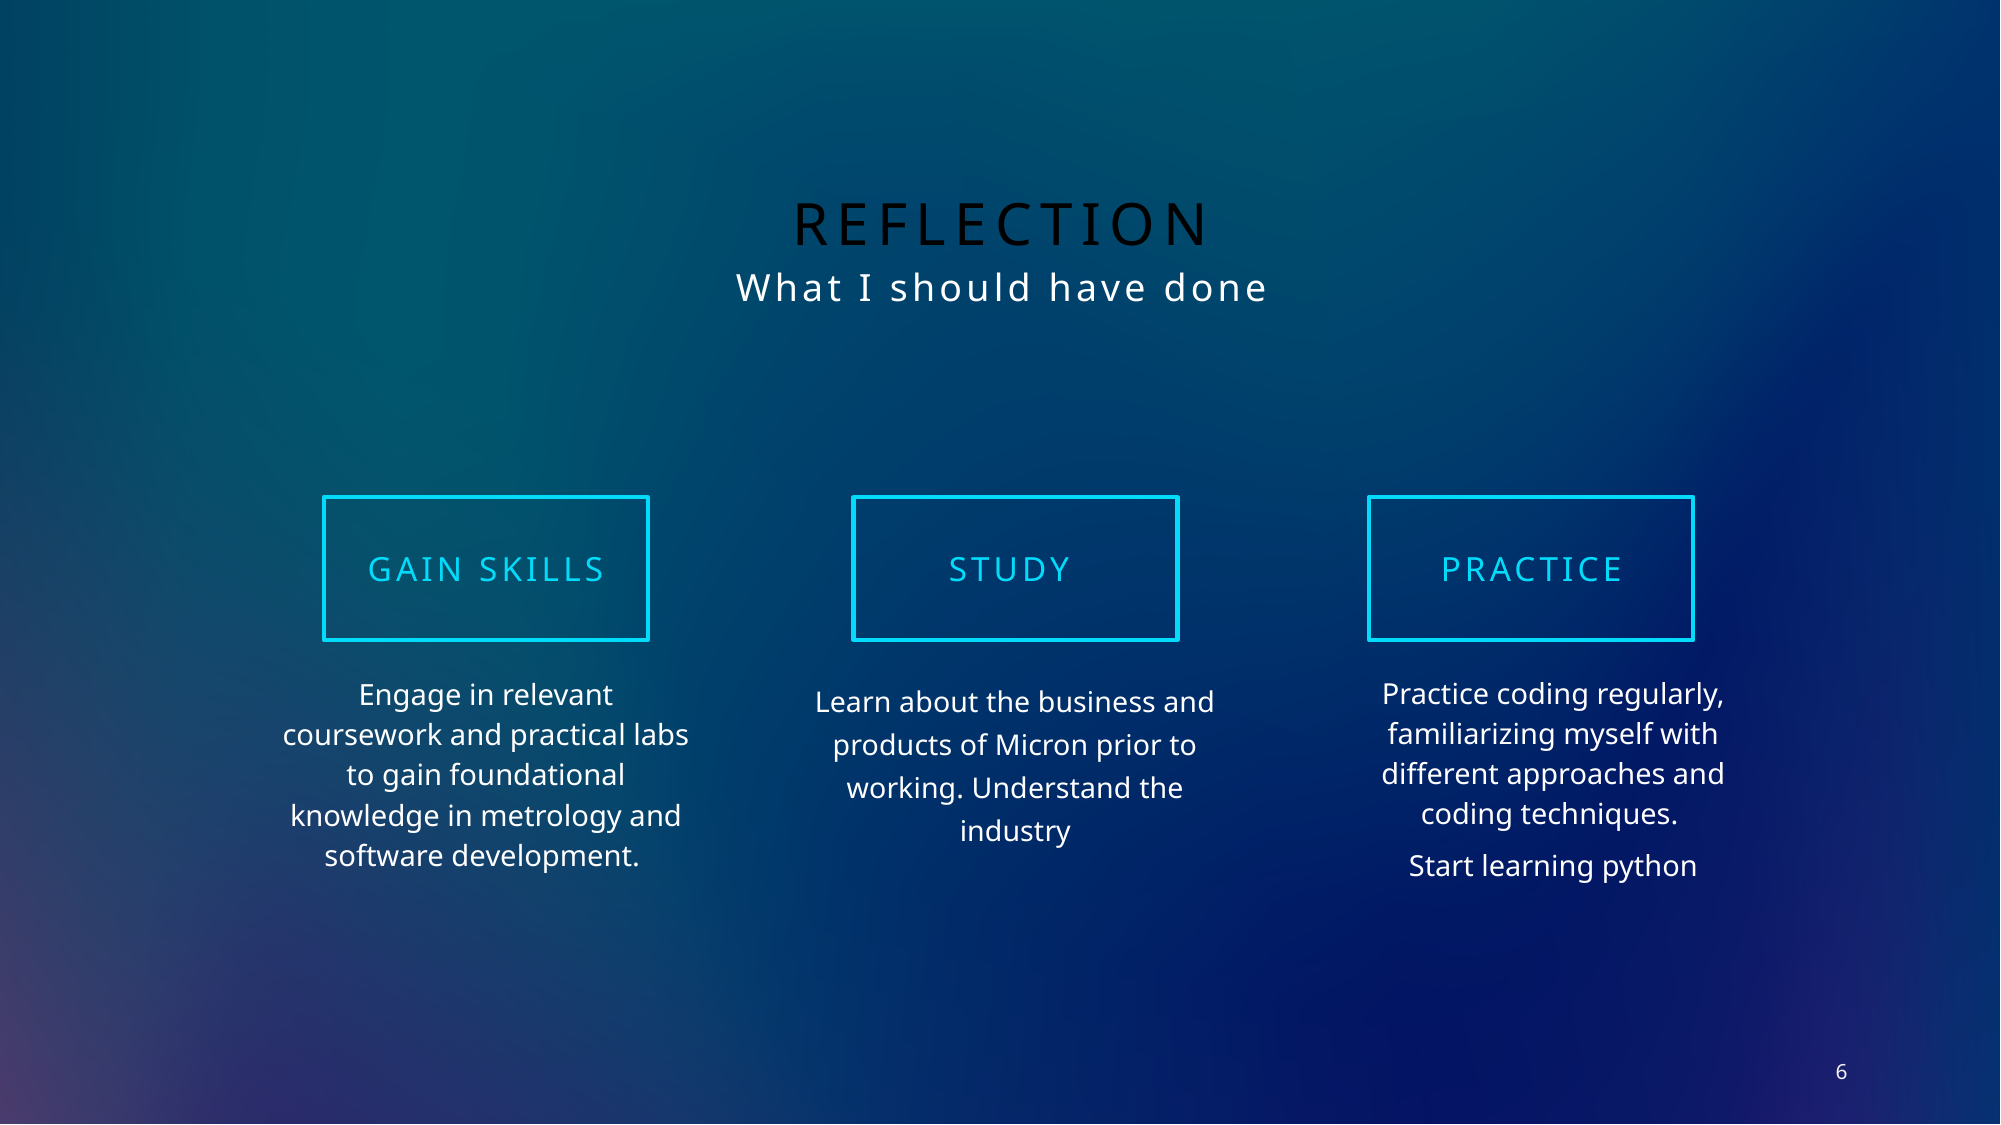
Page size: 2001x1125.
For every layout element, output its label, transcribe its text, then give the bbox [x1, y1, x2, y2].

picture [0, 0, 2000, 1125]
list Study [851, 495, 1180, 642]
list Learn about the business and products of Micron prior to working. Understand the industry [790, 668, 1241, 857]
list Practice [1367, 495, 1695, 642]
list What I should have done [402, 261, 1601, 326]
list Practice coding regularly, familiarizing myself with different approaches and coding techniques. Start learning python [1319, 663, 1788, 891]
list Engage in relevant coursework and practical labs to gain foundational knowledge in metrology and software development. [261, 663, 712, 891]
slide_number 6 [1412, 1042, 1863, 1103]
list Gain skills [322, 495, 650, 642]
title Reflection [402, 162, 1598, 266]
